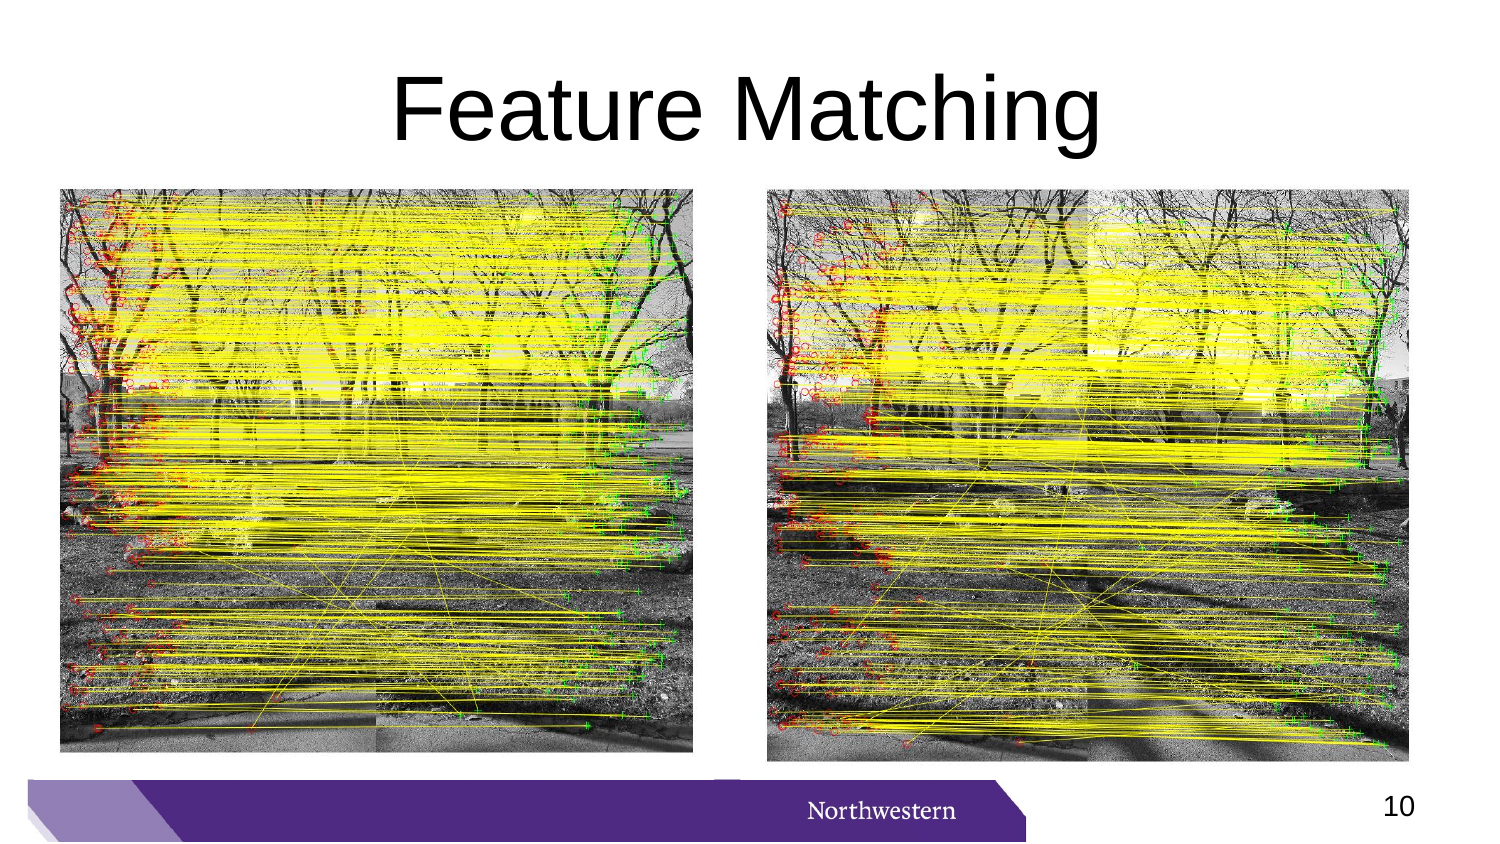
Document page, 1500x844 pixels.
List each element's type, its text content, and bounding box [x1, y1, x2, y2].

slide_number 10 [1367, 782, 1466, 827]
picture [0, 0, 1442, 842]
title Feature Matching [75, 33, 1420, 175]
